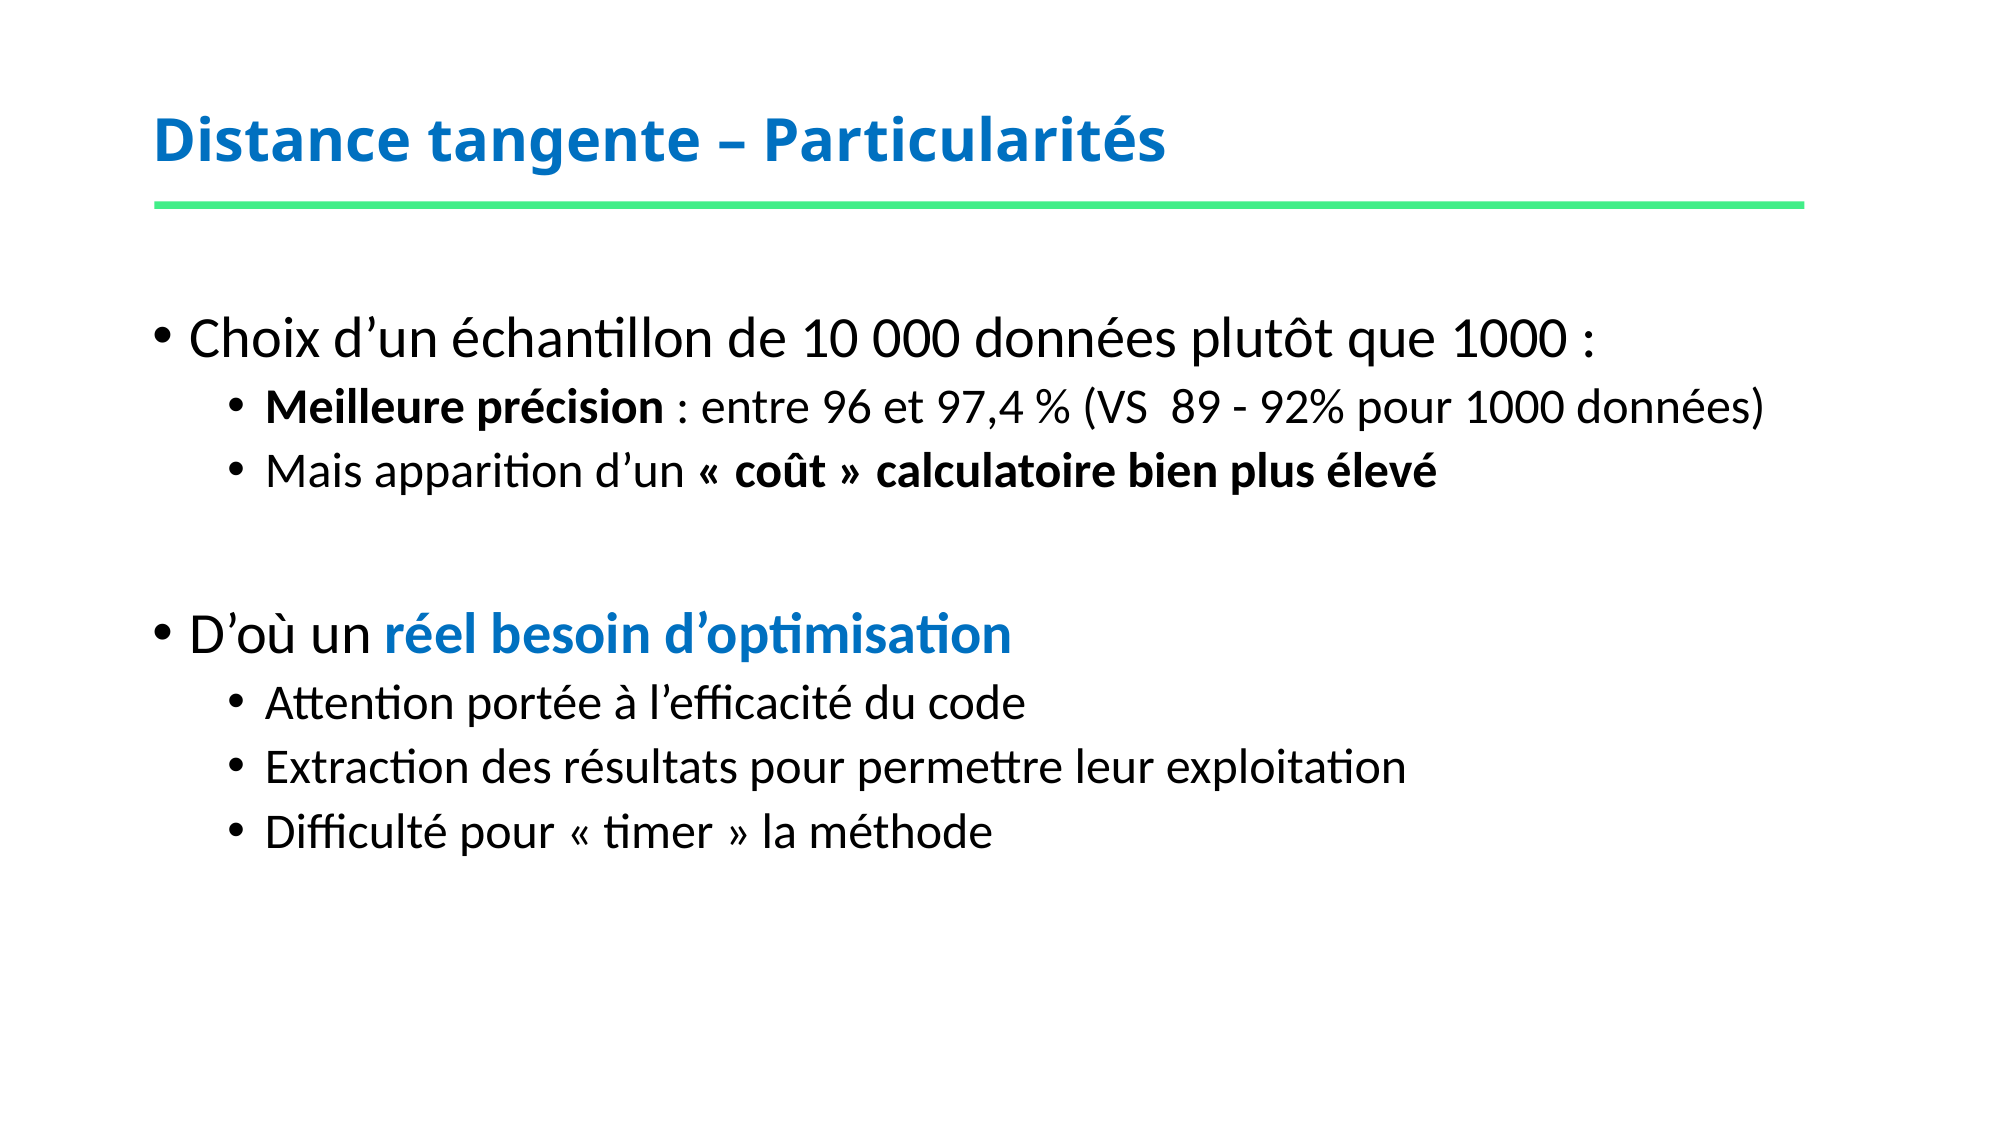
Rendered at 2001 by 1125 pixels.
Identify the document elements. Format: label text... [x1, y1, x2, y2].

list Choix d’un échantillon de 10 000 données plutôt que 1000 : Meilleure précision : entre 96 et 97,4 % (VS 89 - 92% pour 1000 données) Mais apparition d’un « coût » calculatoire bien plus élevé D’où un réel besoin d’optimisation Attention portée à l’efficacité du code Extraction des résultats pour permettre leur exploitation Difficulté pour « timer » la méthode [137, 299, 1863, 1033]
title Distance tangente – Particularités [137, 37, 1863, 255]
text_box [153, 200, 1805, 210]
